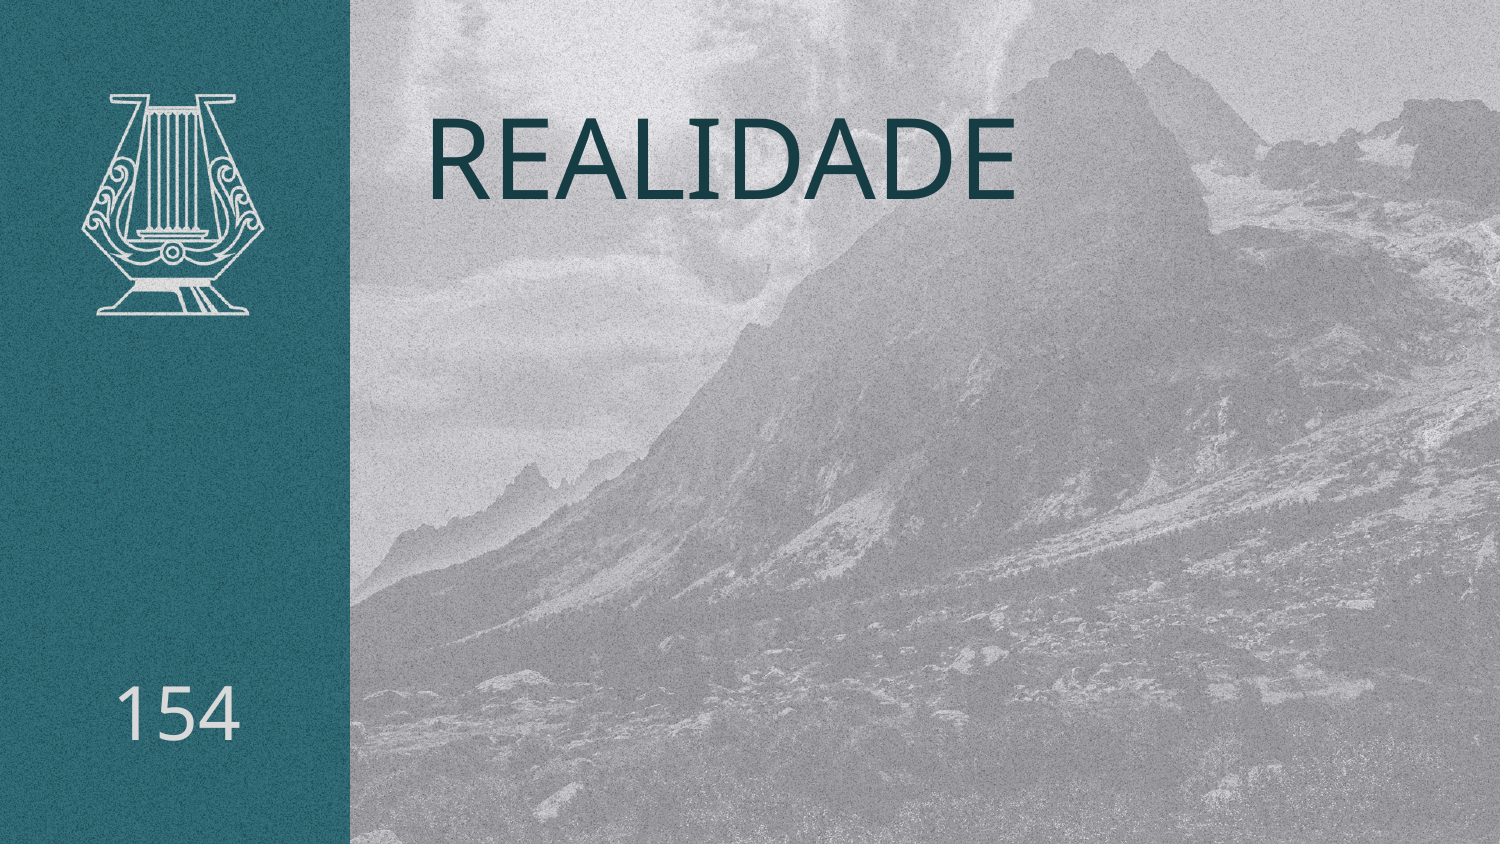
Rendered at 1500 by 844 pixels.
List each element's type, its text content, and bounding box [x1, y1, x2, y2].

title REALIDADE [407, 79, 1447, 777]
picture [0, 0, 1500, 844]
list 154 [76, 658, 278, 765]
